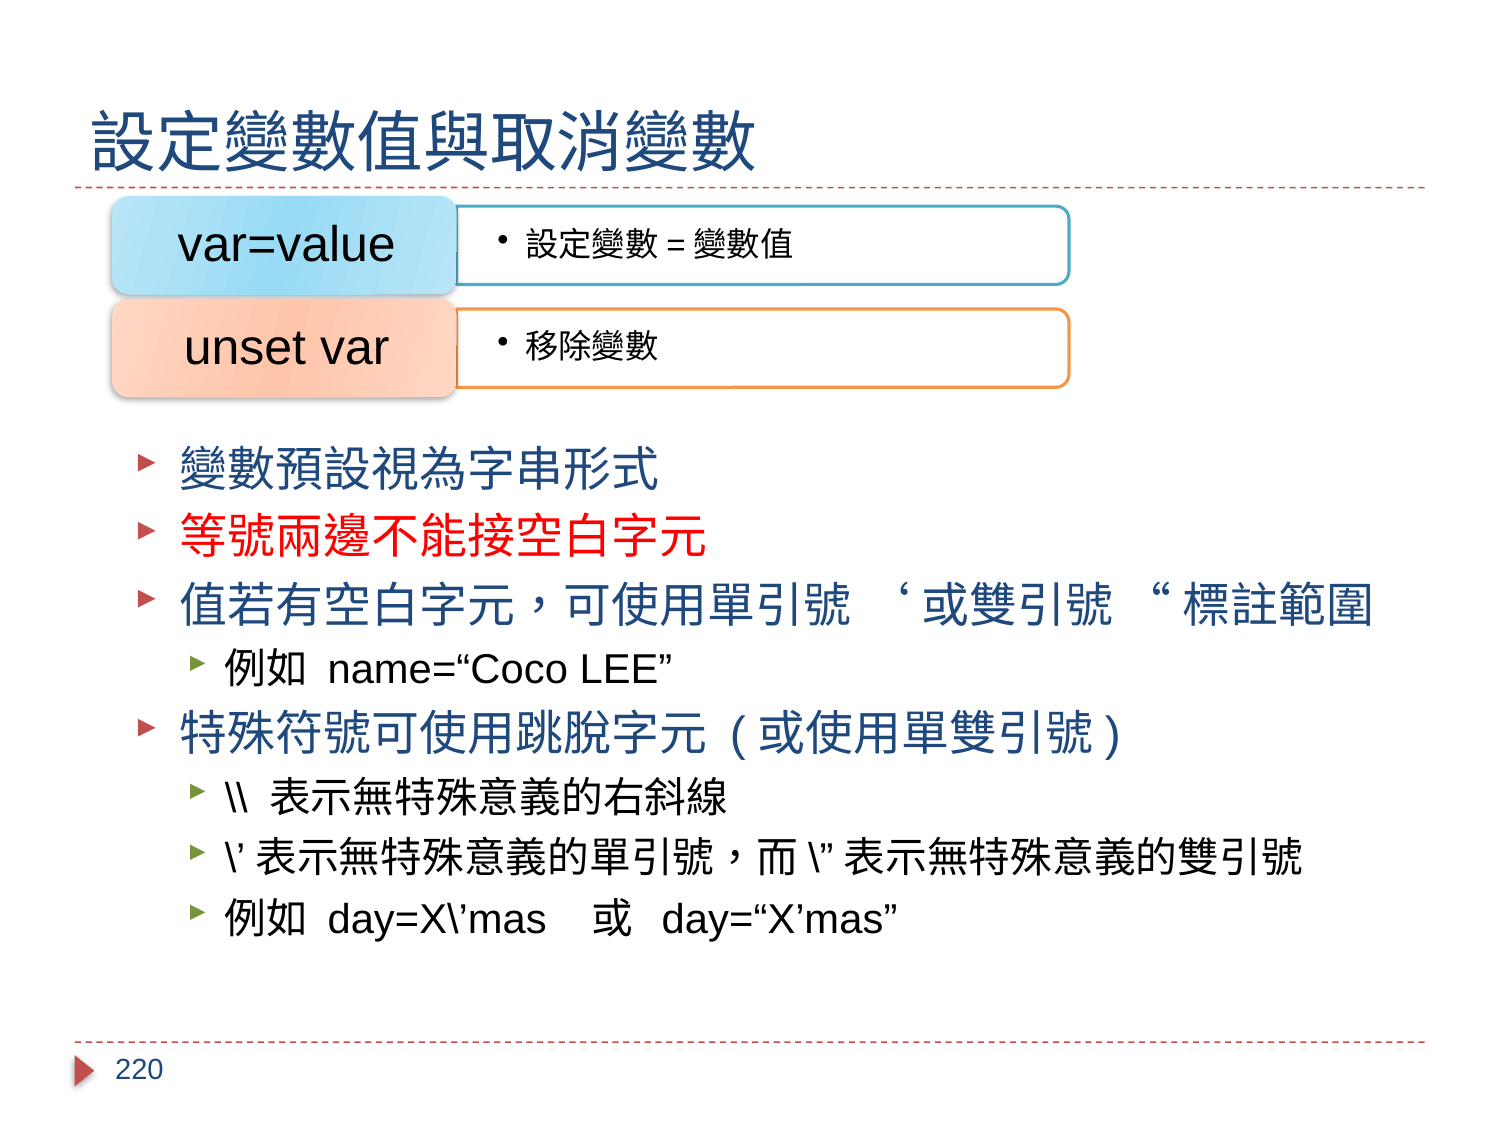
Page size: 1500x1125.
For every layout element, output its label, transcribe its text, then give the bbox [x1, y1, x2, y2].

list 變數預設視為字串形式 等號兩邊不能接空白字元 值若有空白字元，可使用單引號 ‘ 或雙引號 “ 標註範圍 例如 name=“Coco LEE” 特殊符號可使用跳脫字元 (或使用單雙引號) \\ 表示無特殊意義的右斜線 \’表示無特殊意義的單引號，而\”表示無特殊意義的雙引號 例如 day=X\’mas 或 day=“X’mas” [75, 200, 1425, 1010]
slide_number 220 [100, 1042, 426, 1103]
title 設定變數值與取消變數 [75, 24, 1425, 188]
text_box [111, 195, 1070, 398]
